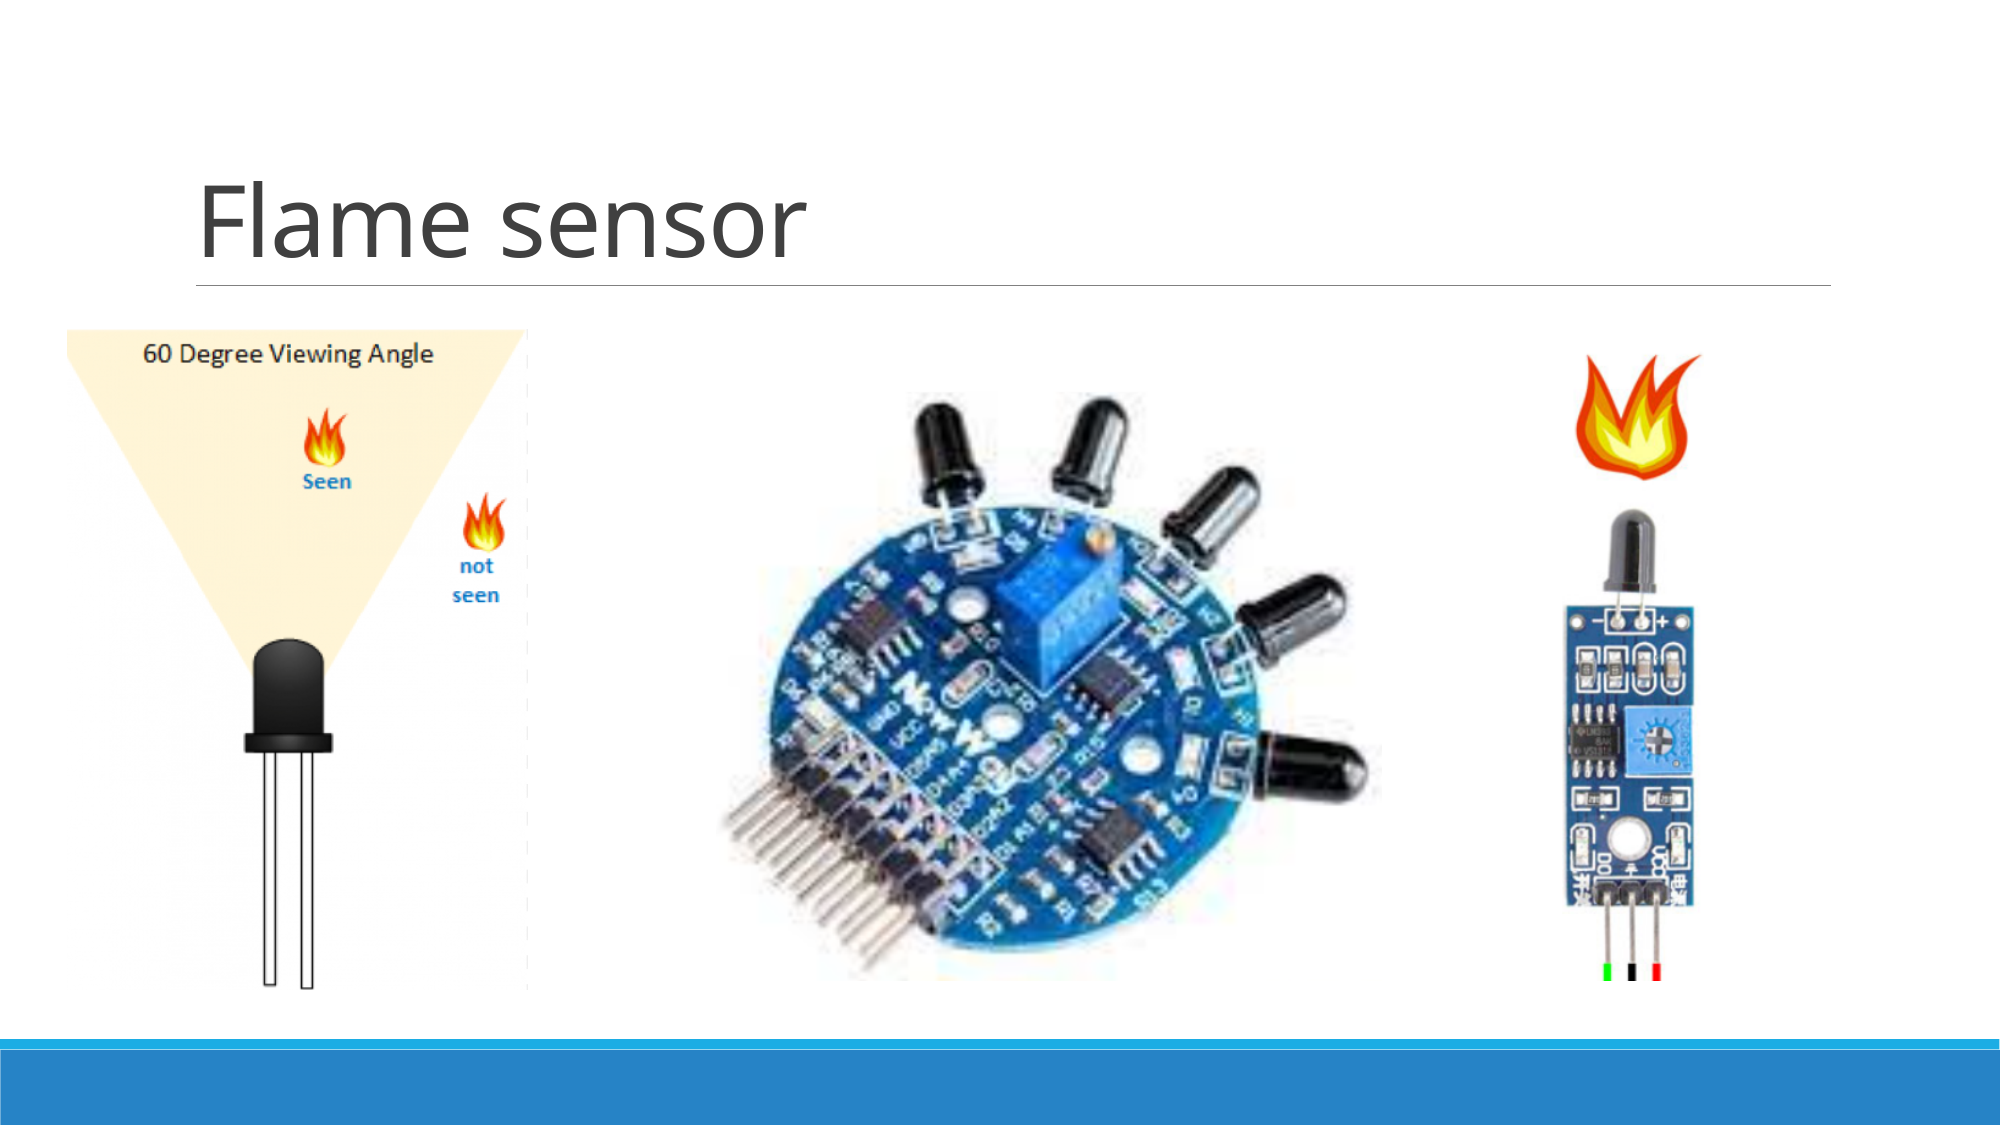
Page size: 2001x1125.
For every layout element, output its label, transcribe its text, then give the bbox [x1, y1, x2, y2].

picture [1559, 338, 1705, 981]
title Flame sensor [180, 47, 1830, 285]
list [67, 329, 528, 991]
picture [715, 386, 1382, 982]
